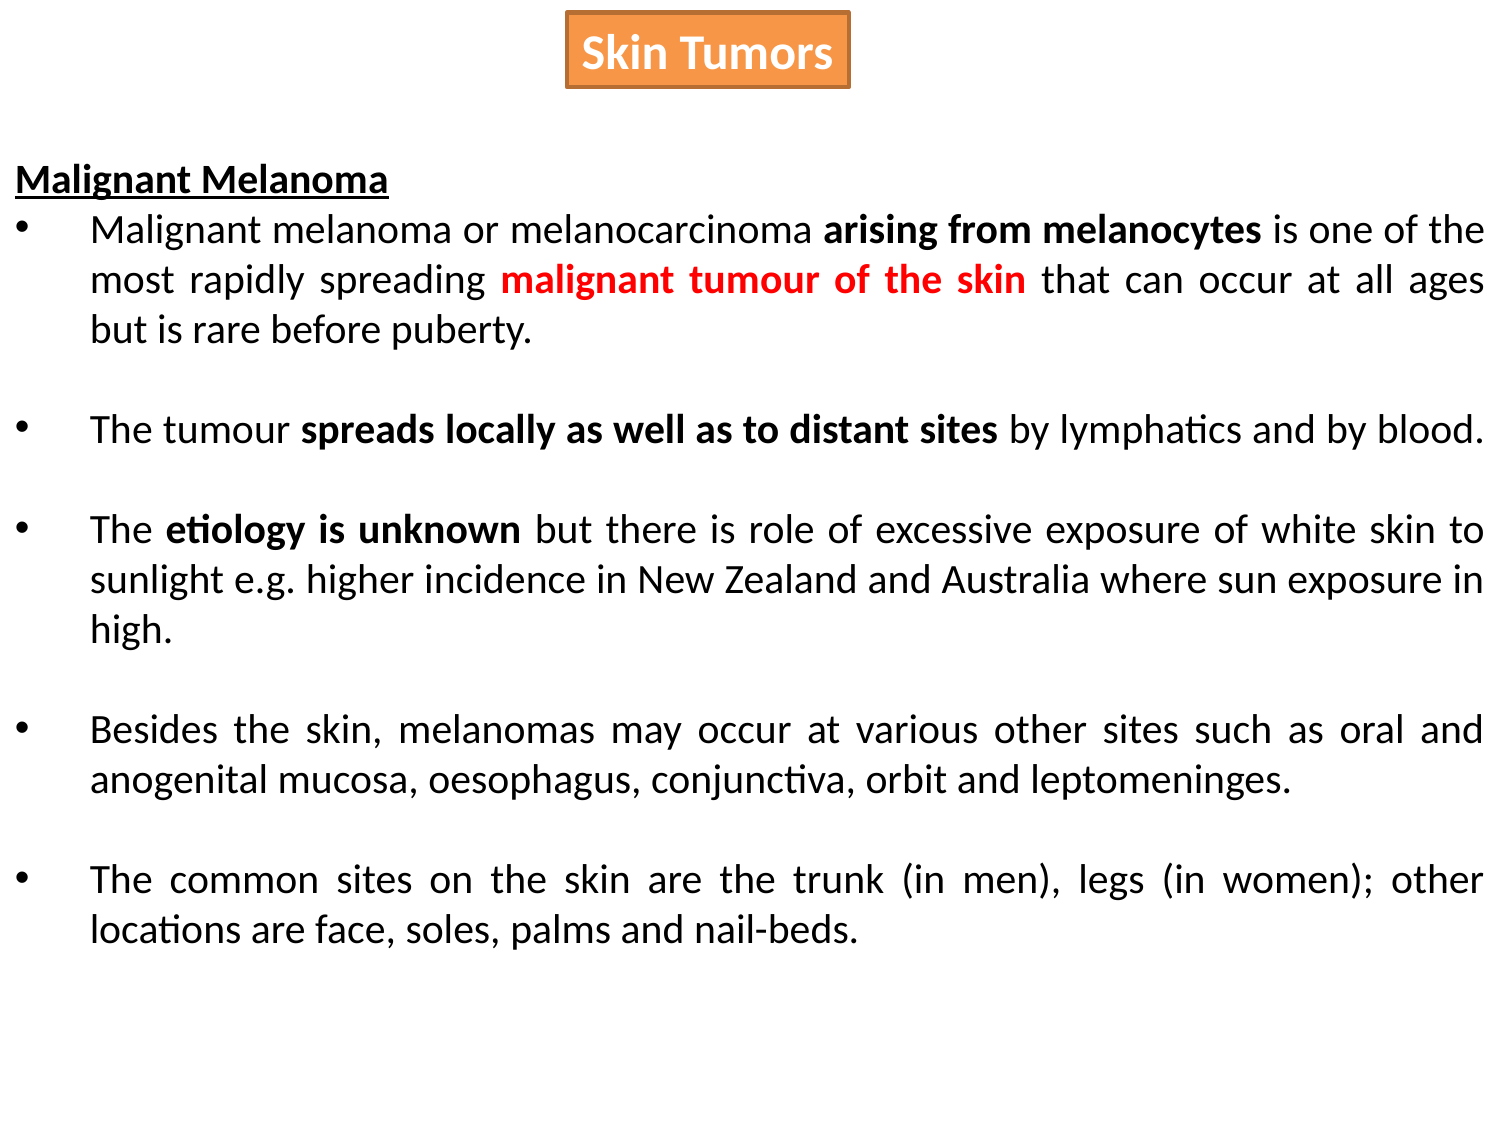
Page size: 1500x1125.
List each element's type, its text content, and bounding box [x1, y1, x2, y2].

text_box Malignant Melanoma Malignant melanoma or melanocarcinoma arising from melanocytes is one of the most rapidly spreading malignant tumour of the skin that can occur at all ages but is rare before puberty. The tumour spreads locally as well as to distant sites by lymphatics and by blood. The etiology is unknown but there is role of excessive exposure of white skin to sunlight e.g. higher incidence in New Zealand and Australia where sun exposure in high. Besides the skin, melanomas may occur at various other sites such as oral and anogenital mucosa, oesophagus, conjunctiva, orbit and leptomeninges. The common sites on the skin are the trunk (in men), legs (in women); other locations are face, soles, palms and nail-beds. [0, 144, 1500, 960]
text_box Skin Tumors [565, 10, 851, 89]
